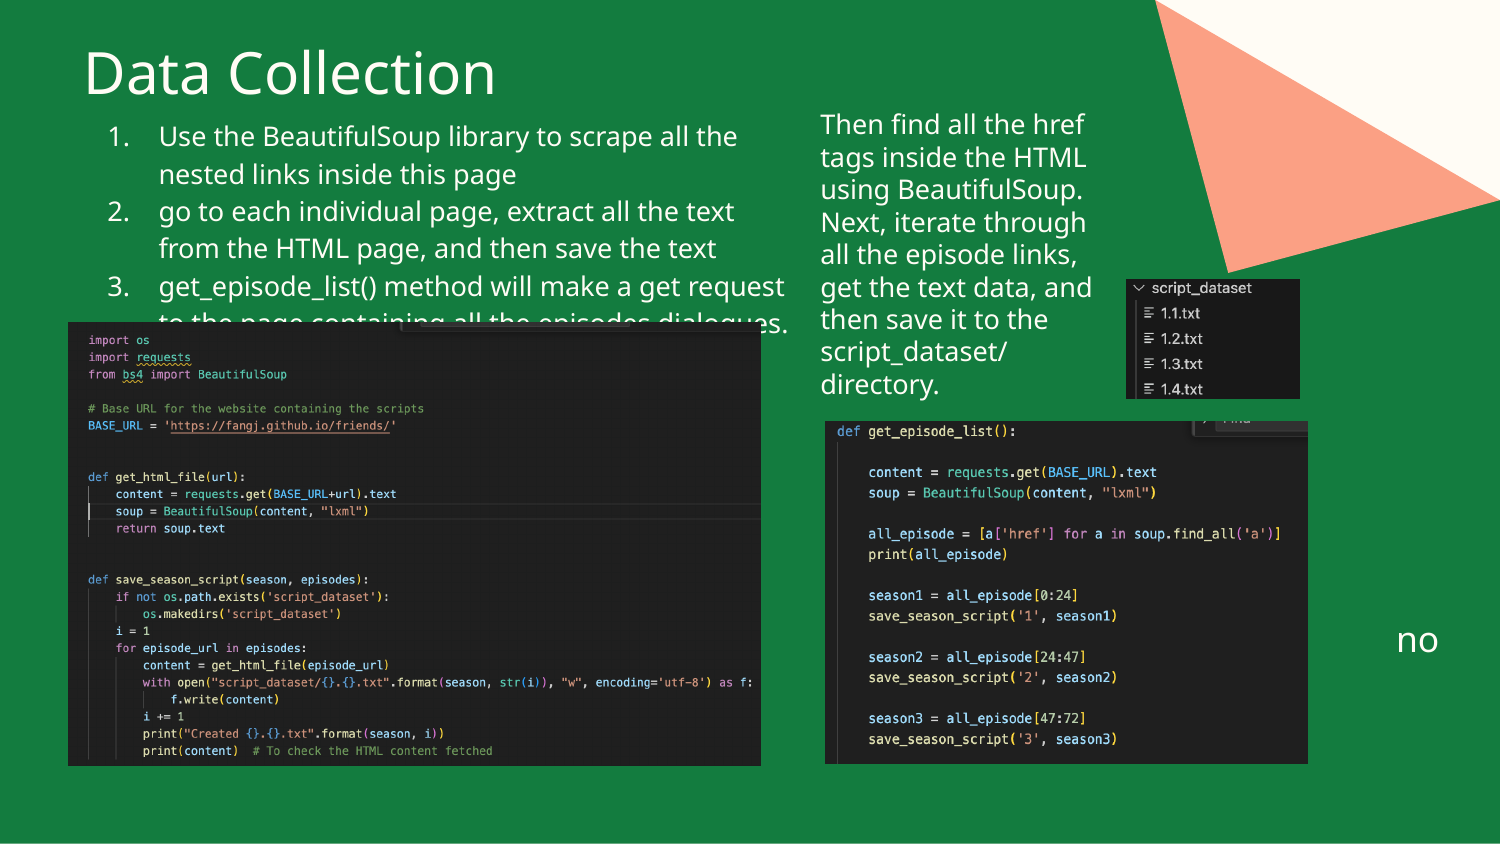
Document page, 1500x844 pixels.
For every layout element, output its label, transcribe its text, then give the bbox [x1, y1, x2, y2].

picture [825, 421, 1308, 764]
text_box Then find all the href tags inside the HTML using BeautifulSoup. Next, iterate through all the episode links, get the text data, and then save it to the script_dataset/ directory. [805, 92, 1113, 415]
list Use the BeautifulSoup library to scrape all the nested links inside this page go to each individual page, extract all the text from the HTML page, and then save the text get_episode_list() method will make a get request to the page containing all the episodes dialogues. [68, 99, 814, 605]
list no [1364, 595, 1455, 844]
title Data Collection [68, 39, 664, 99]
picture [68, 322, 761, 766]
picture [1126, 279, 1300, 399]
